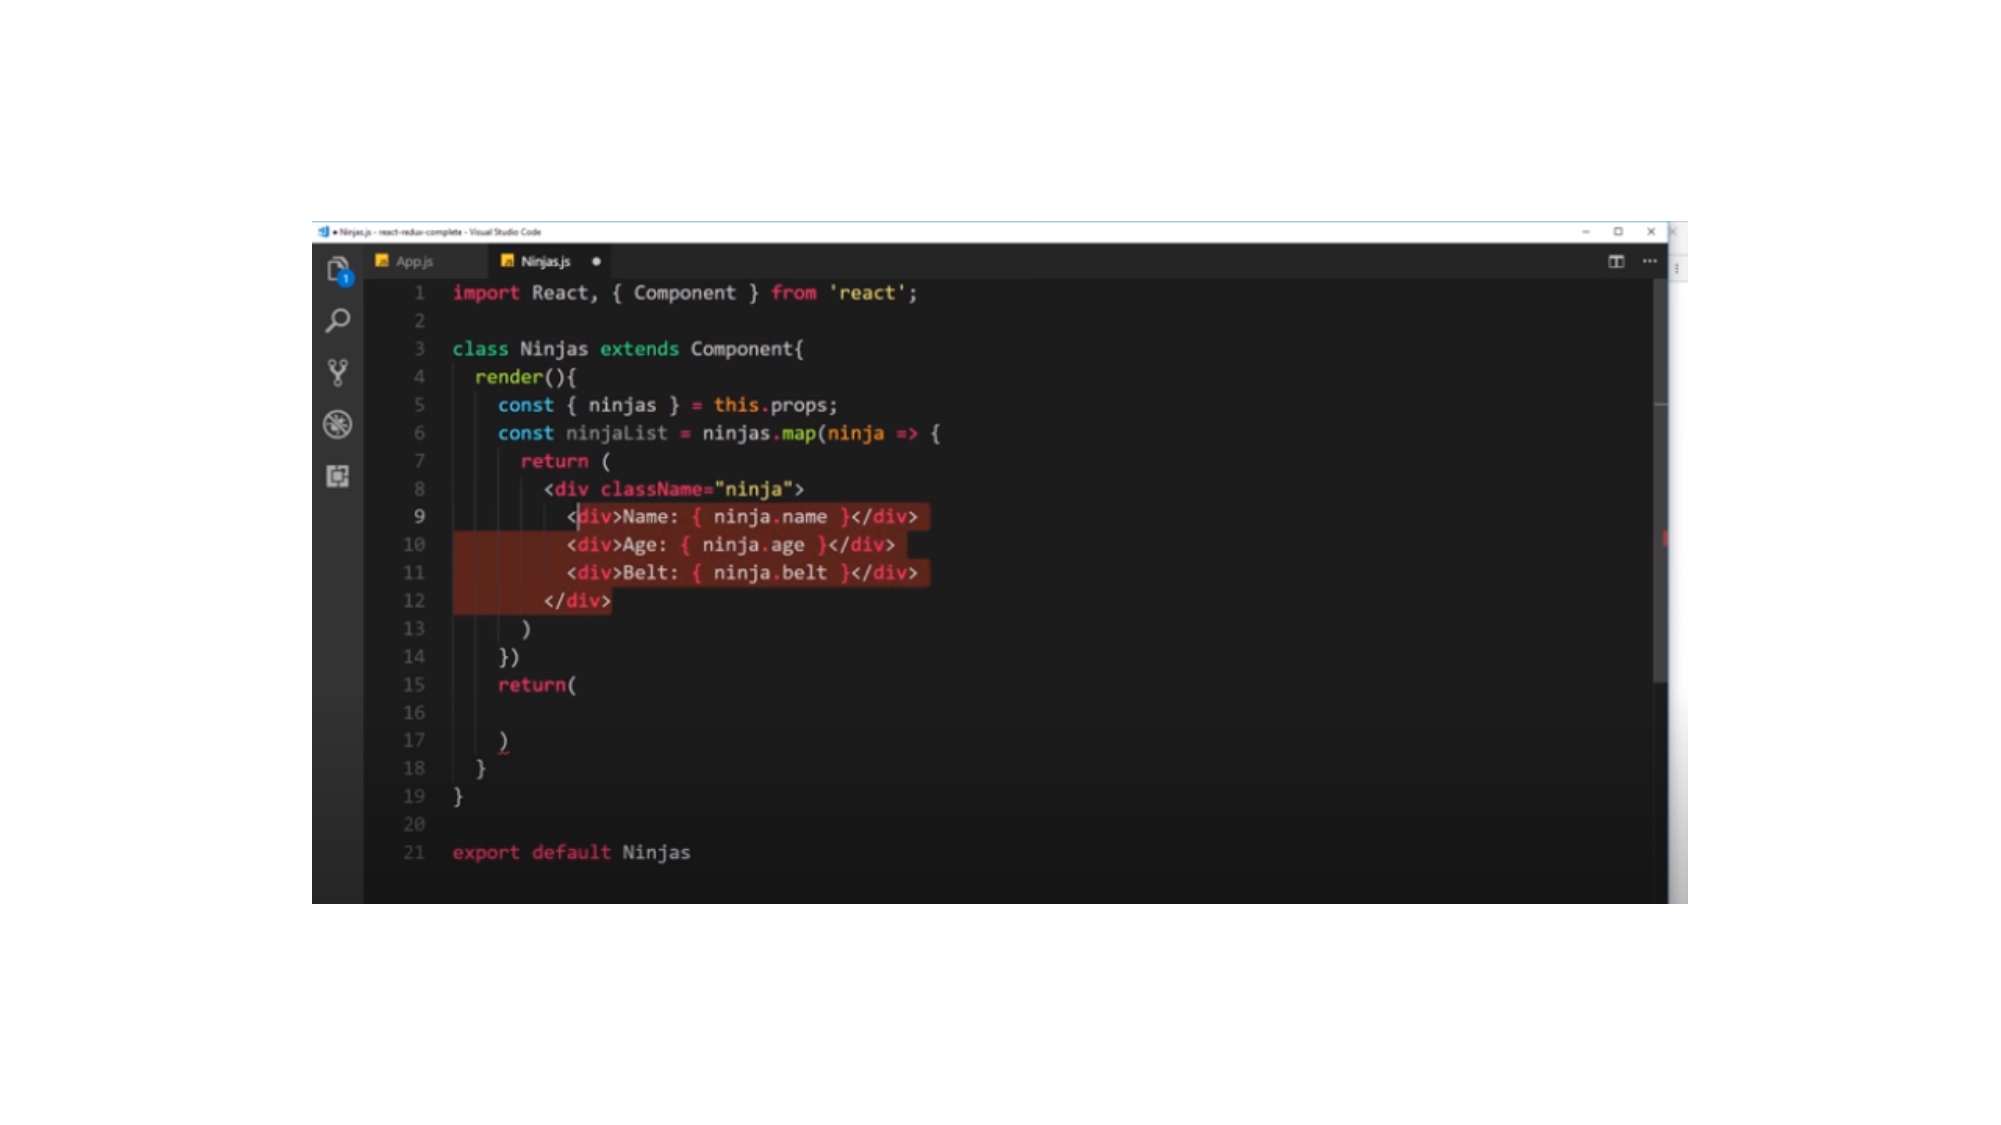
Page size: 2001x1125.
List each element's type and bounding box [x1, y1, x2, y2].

picture [312, 221, 1688, 904]
